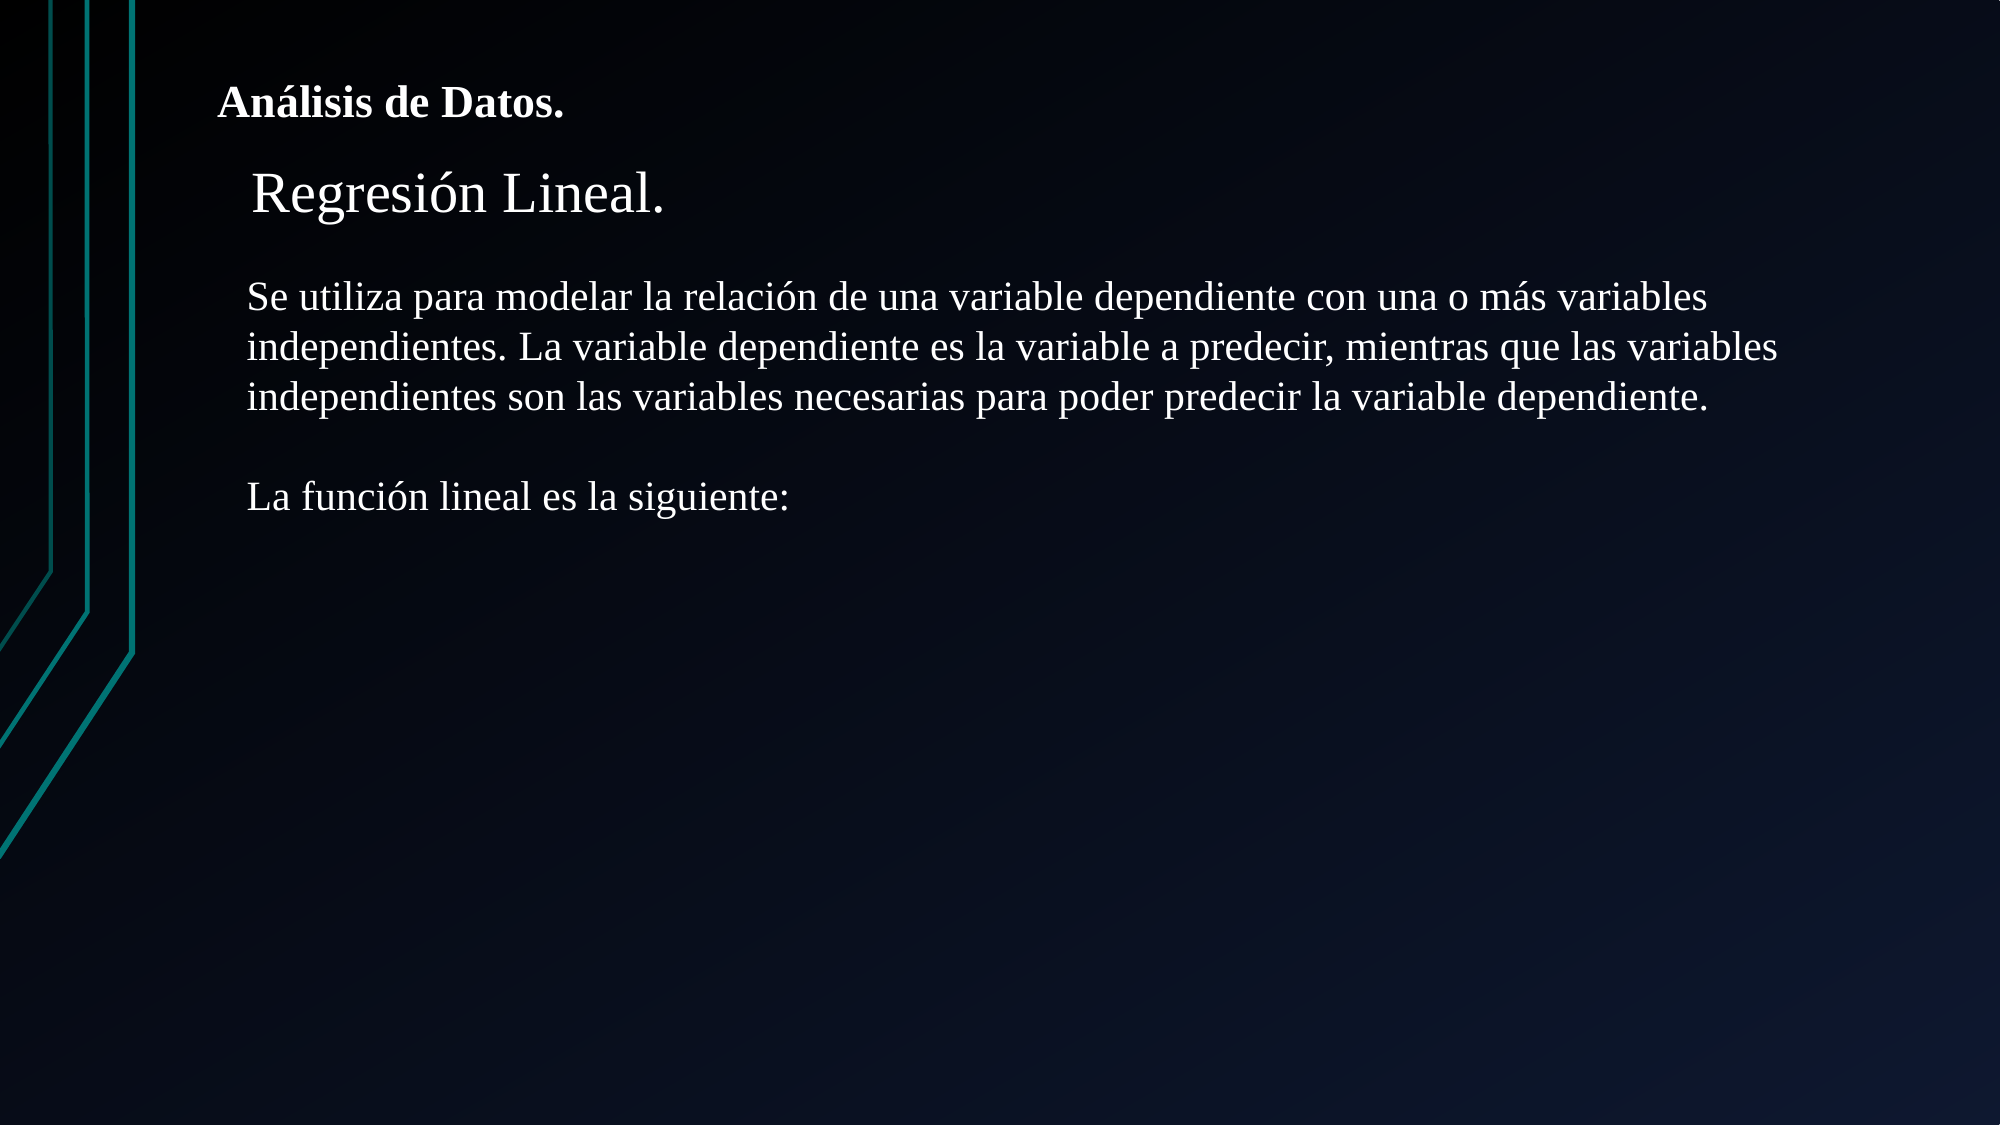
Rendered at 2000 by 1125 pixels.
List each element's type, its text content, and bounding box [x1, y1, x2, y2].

title Análisis de Datos. [197, 42, 729, 138]
text_box [584, 356, 2000, 432]
list Regresión Lineal. [231, 151, 1768, 247]
